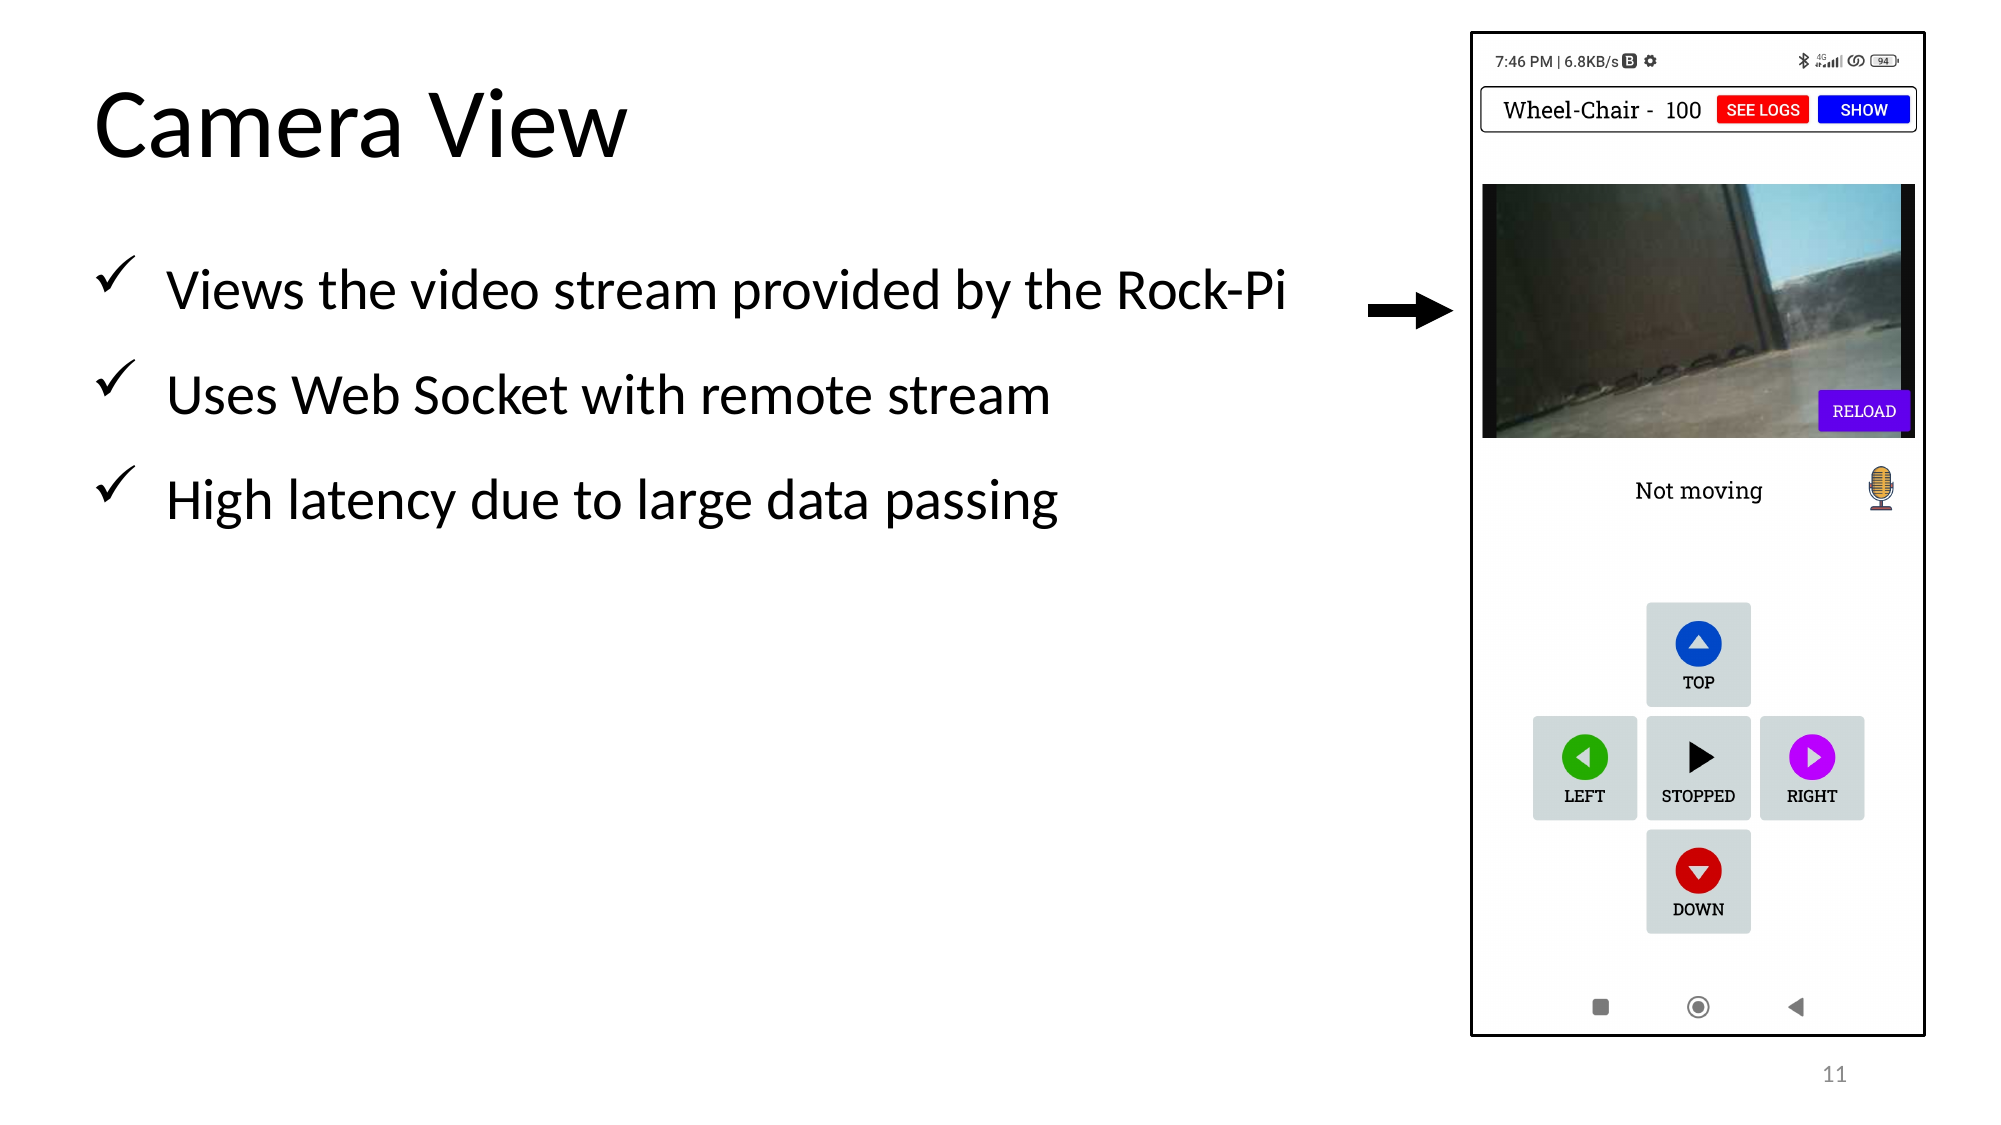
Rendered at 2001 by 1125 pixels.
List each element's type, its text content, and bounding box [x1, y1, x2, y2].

slide_number 11 [1412, 1042, 1863, 1103]
text_box Views the video stream provided by the Rock-Pi Uses Web Socket with remote stream High latency due to large data passing [76, 208, 1368, 539]
text_box Camera View [79, 50, 645, 185]
picture [1473, 33, 1924, 1034]
